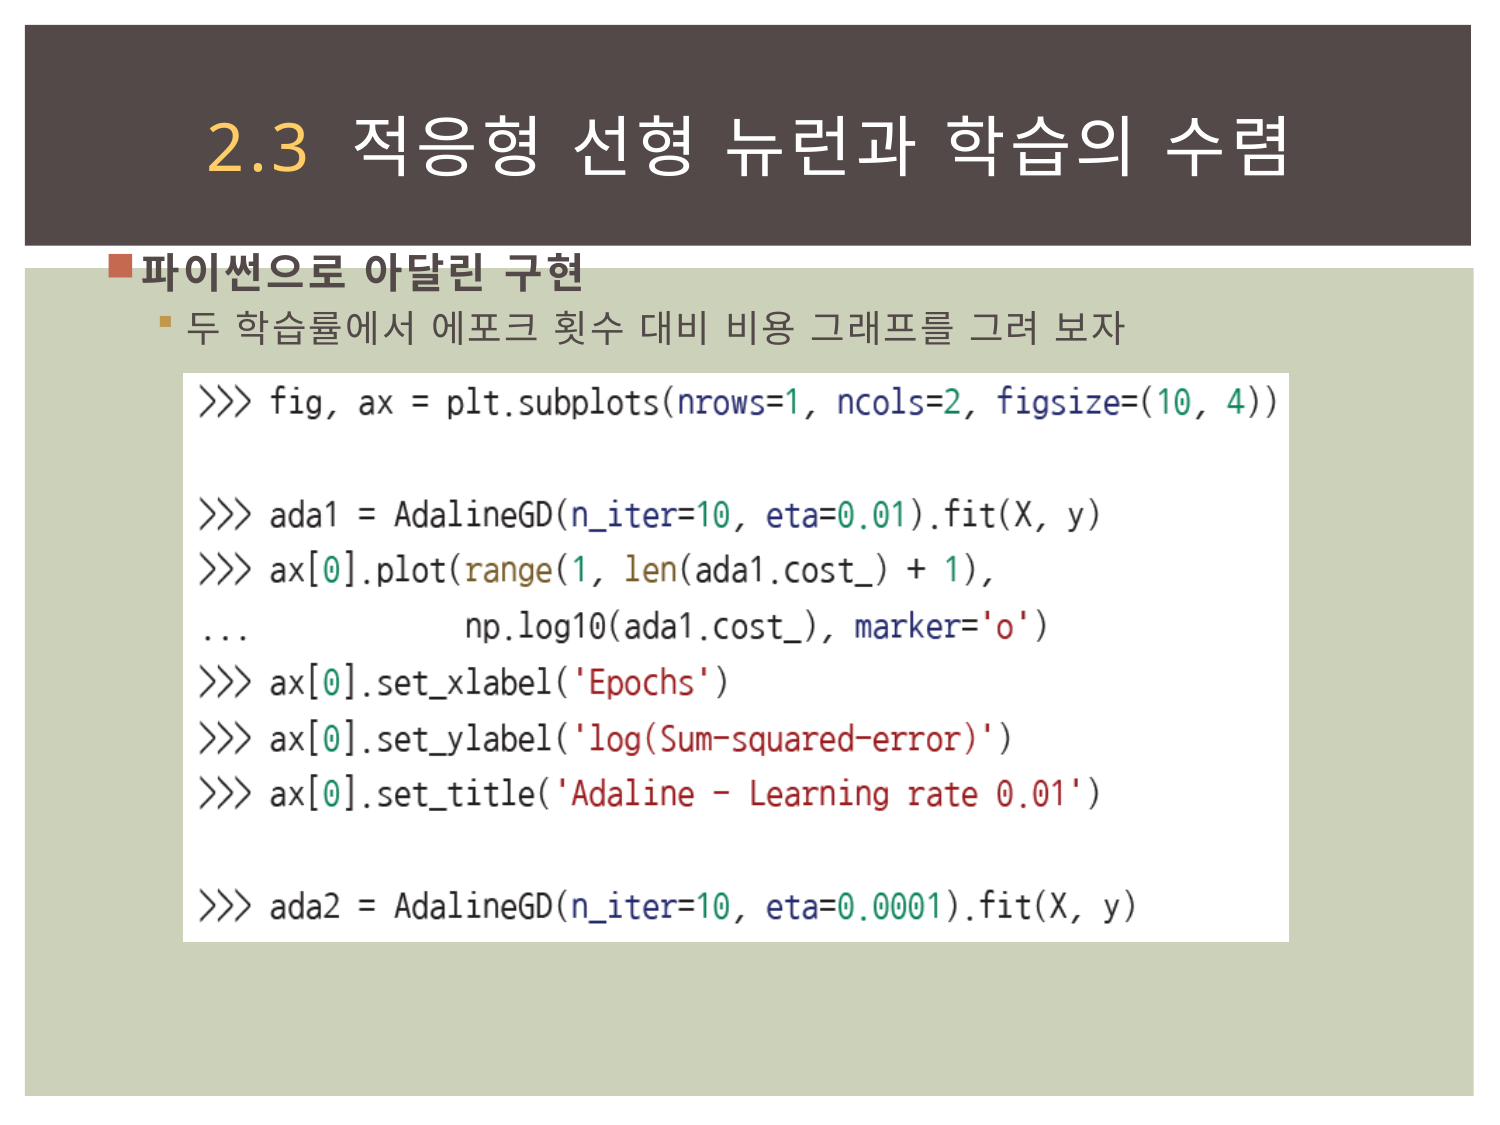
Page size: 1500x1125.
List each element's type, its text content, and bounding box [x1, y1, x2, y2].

list 파이썬으로 아달린 구현 두 학습률에서 에포크 횟수 대비 비용 그래프를 그려 보자 [81, 239, 1440, 1054]
title 2.3 적응형 선형 뉴런과 학습의 수렴 [62, 58, 1438, 232]
picture [182, 373, 1289, 942]
